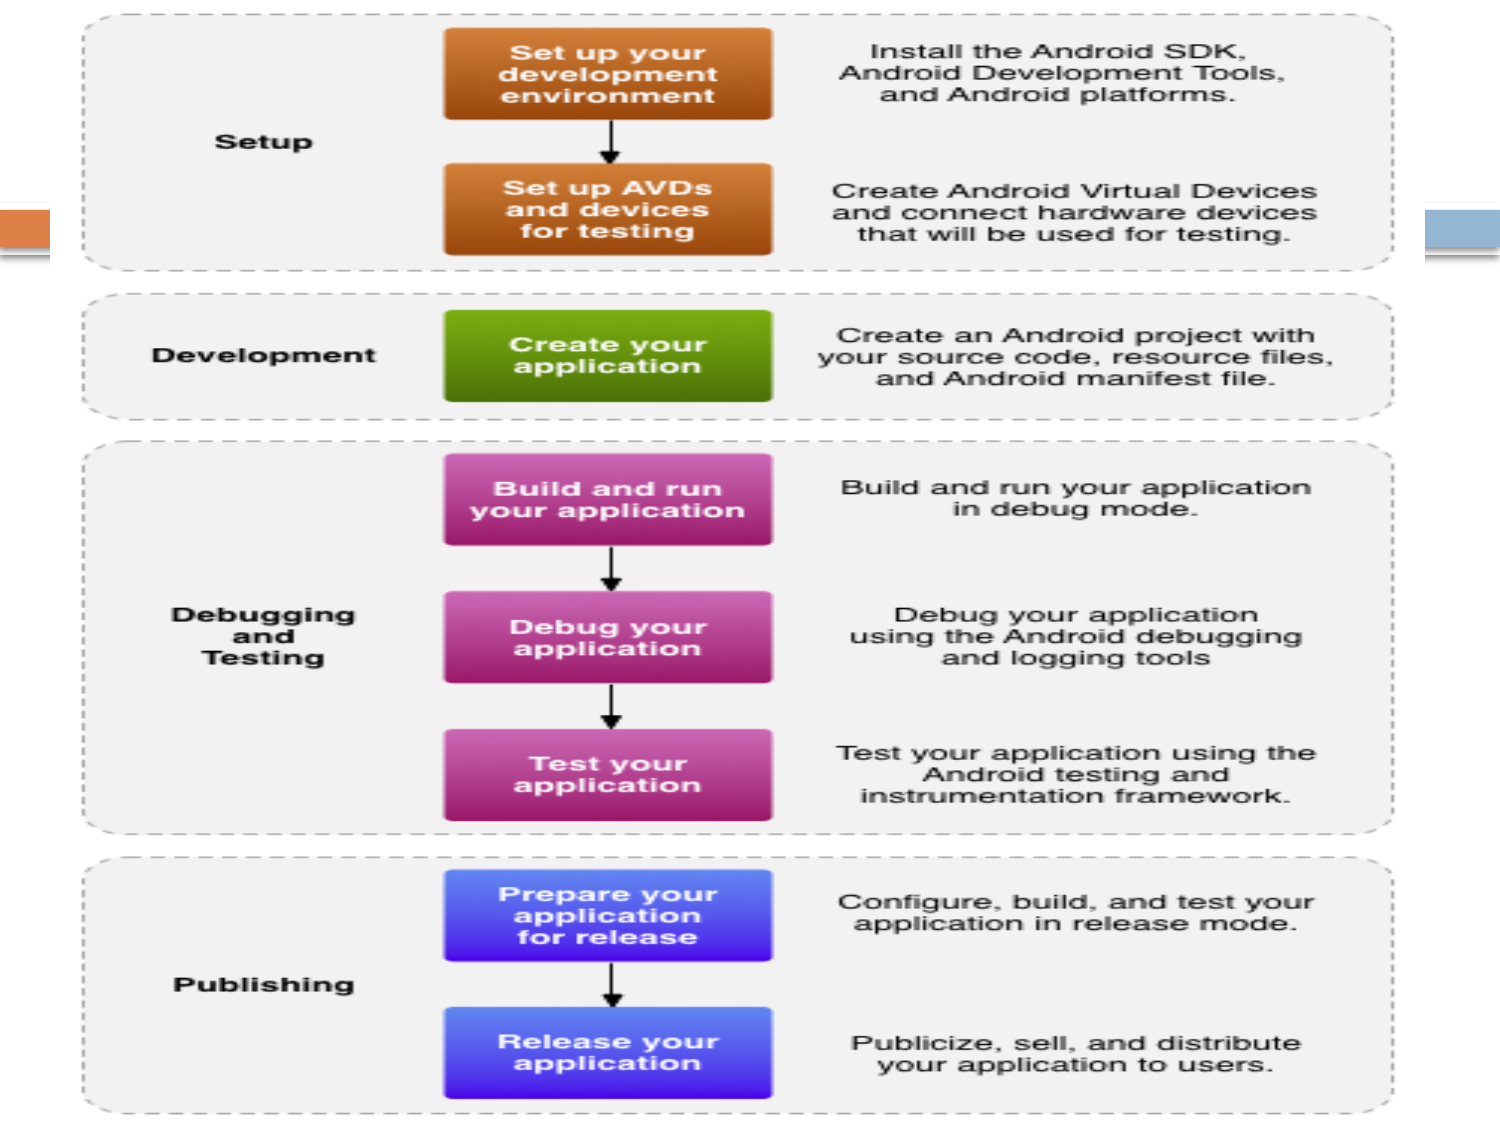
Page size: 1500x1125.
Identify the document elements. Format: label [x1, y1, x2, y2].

list [49, 0, 1426, 1125]
